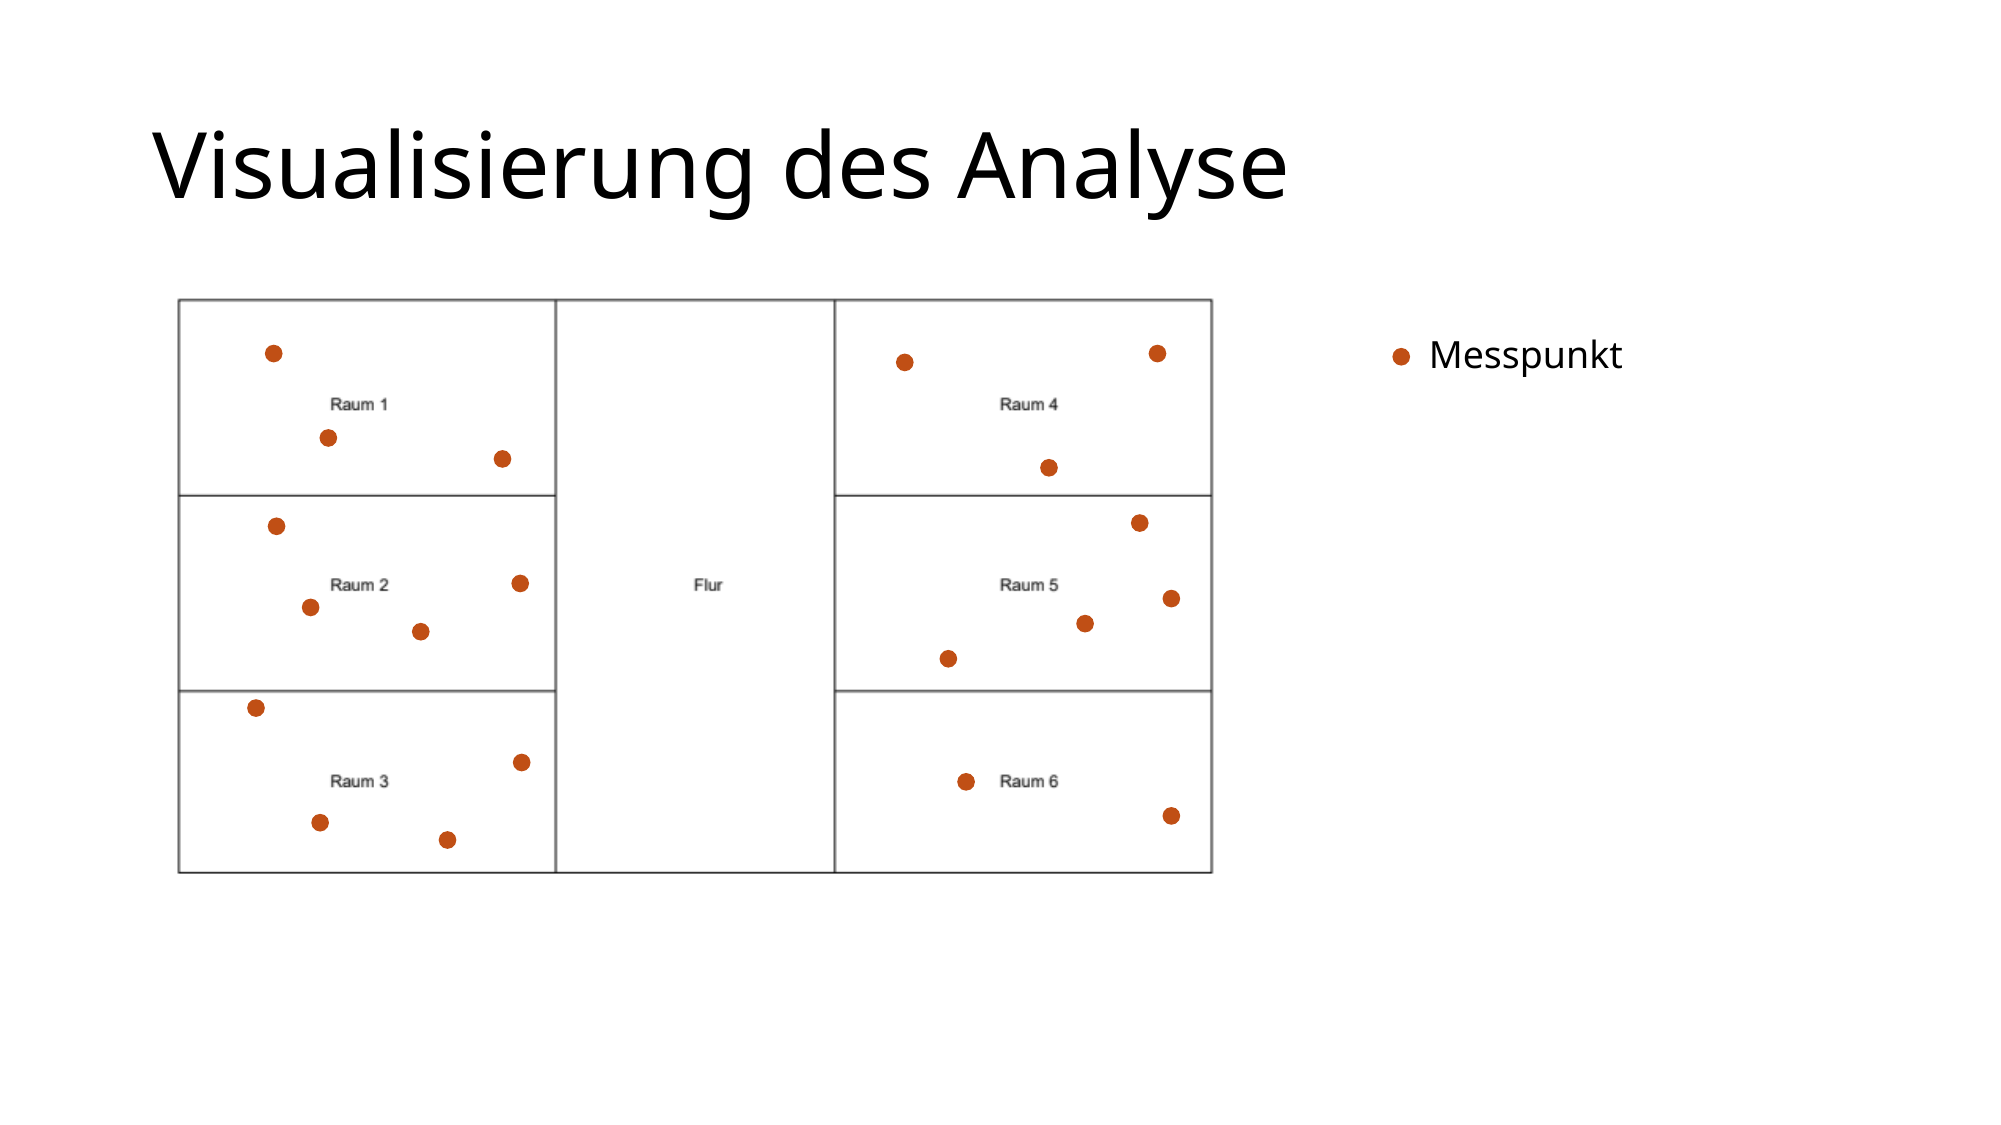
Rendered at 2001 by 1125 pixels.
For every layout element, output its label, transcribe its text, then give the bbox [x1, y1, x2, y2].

text_box [1390, 346, 1412, 368]
title Visualisierung des Analyse [137, 59, 1863, 278]
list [136, 276, 1253, 897]
text_box Messpunkt [1414, 323, 1891, 429]
